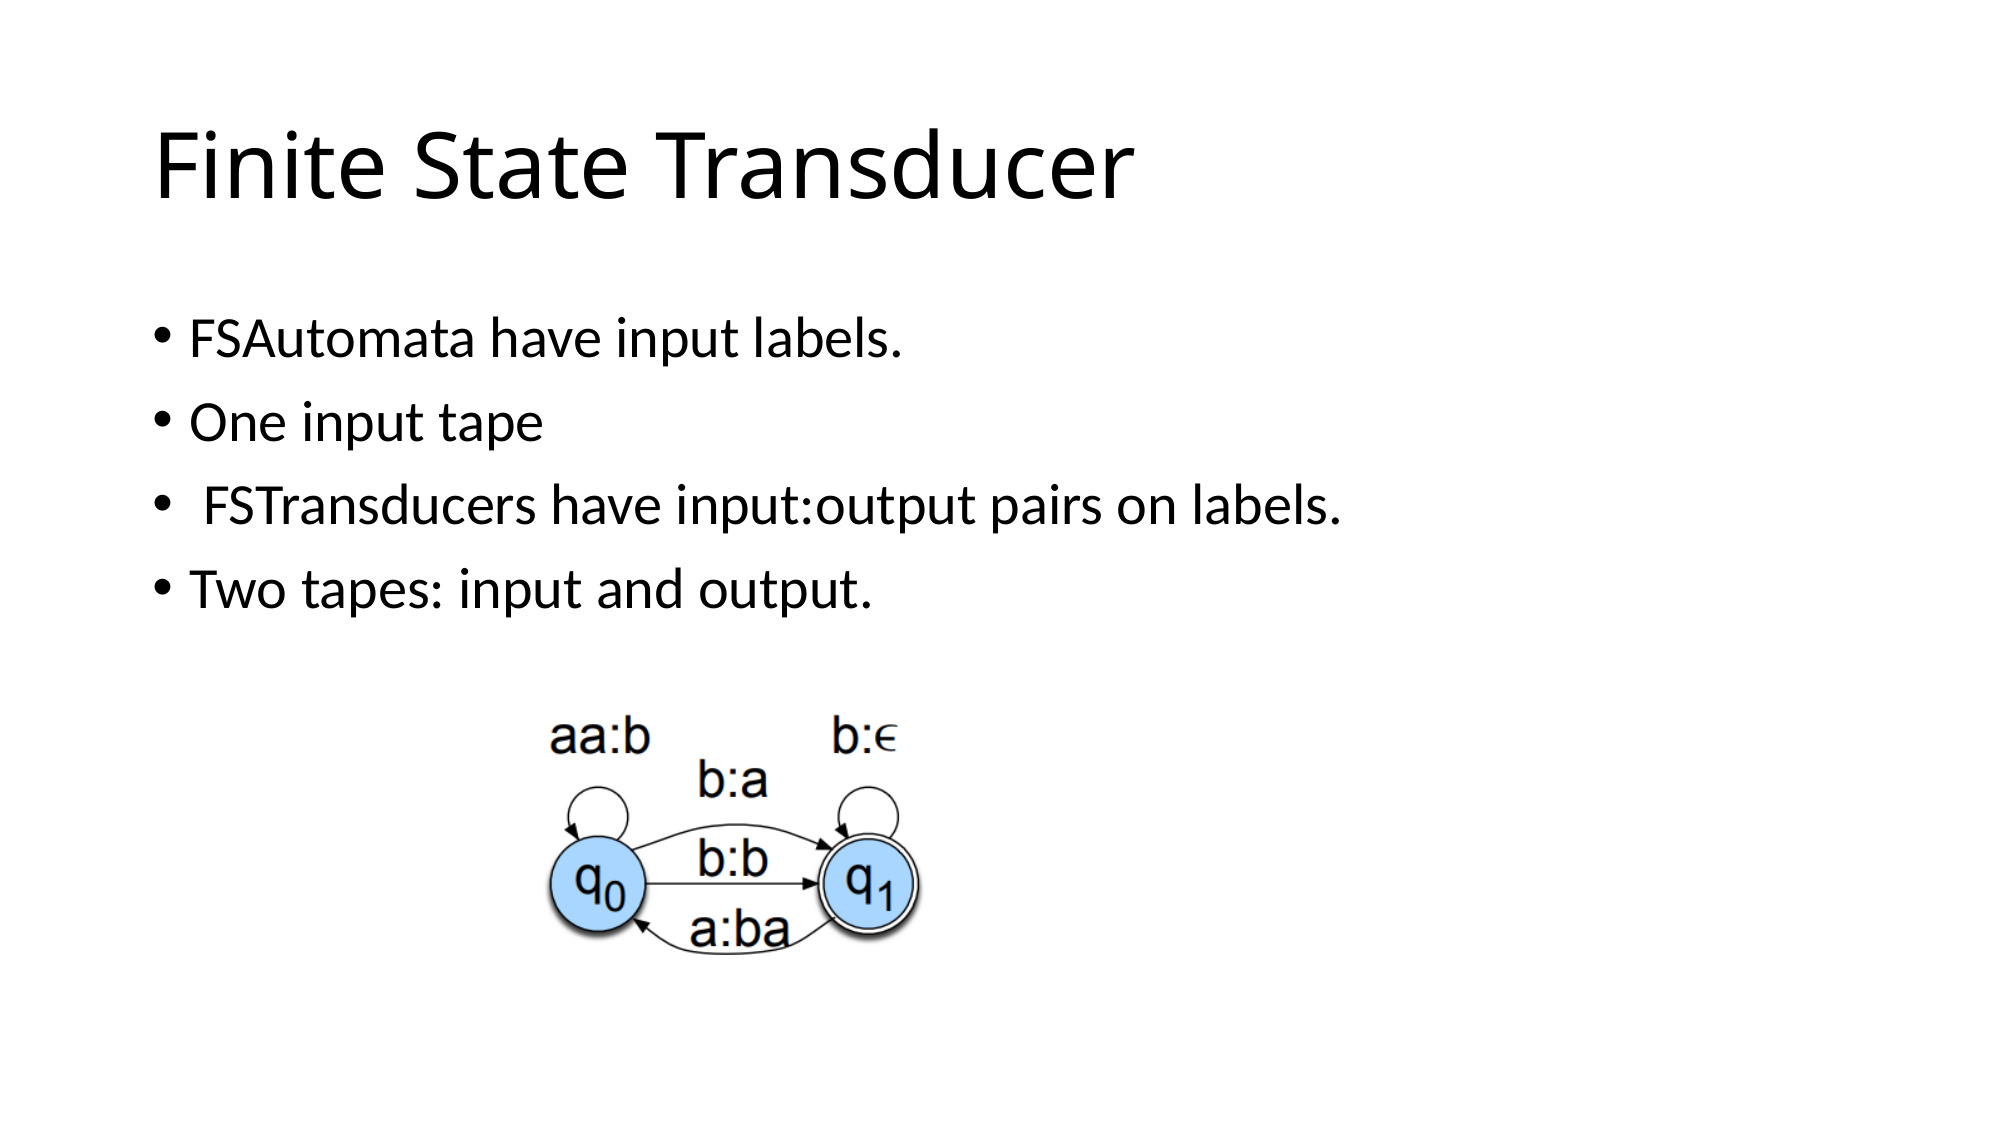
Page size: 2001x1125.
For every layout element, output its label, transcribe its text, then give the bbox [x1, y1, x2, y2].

picture [474, 693, 1027, 965]
list FSAutomata have input labels. One input tape FSTransducers have input:output pairs on labels. Two tapes: input and output. [137, 299, 1863, 1014]
title Finite State Transducer [137, 59, 1863, 278]
